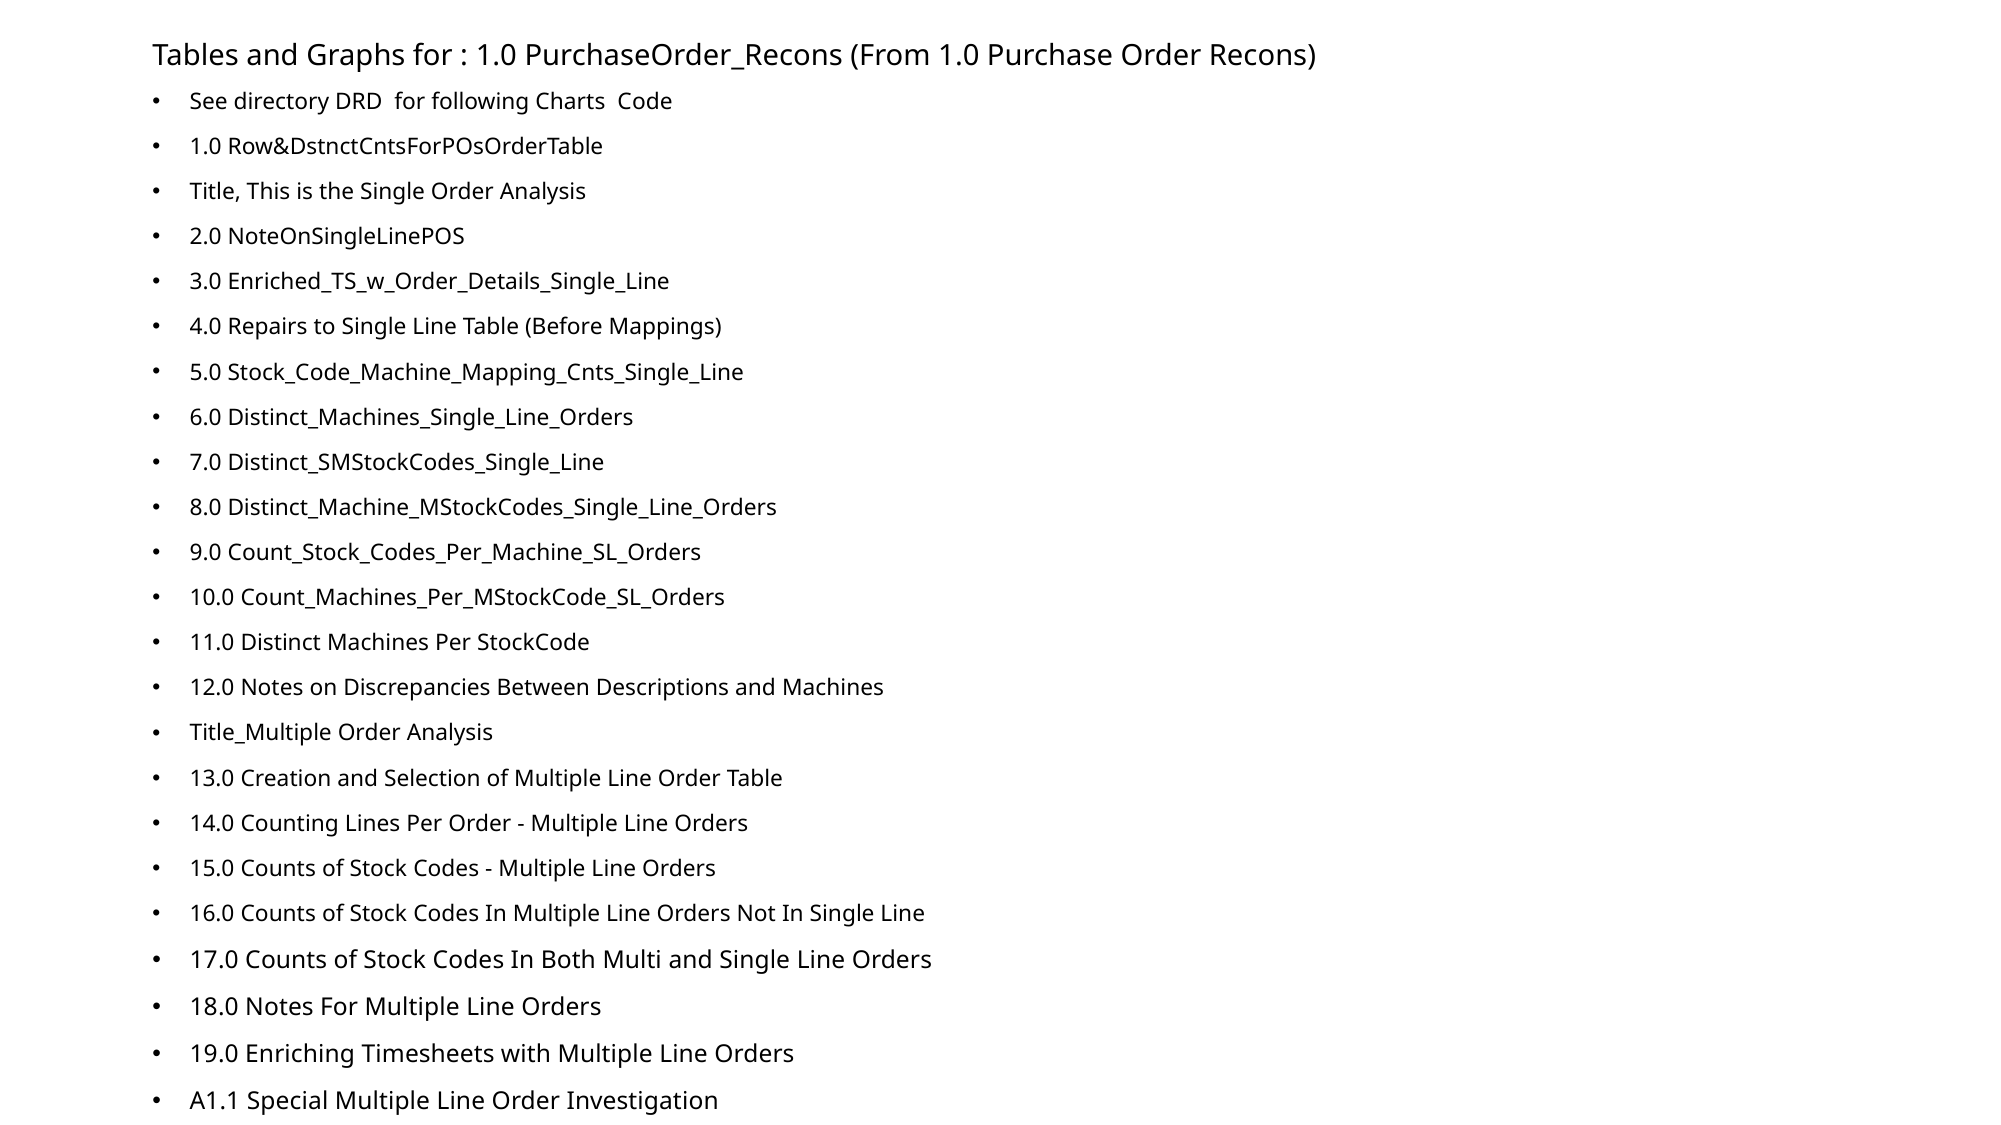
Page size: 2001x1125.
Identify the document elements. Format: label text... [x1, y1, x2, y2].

title Tables and Graphs for : 1.0 PurchaseOrder_Recons (From 1.0 Purchase Order Recons) [137, 30, 1863, 82]
list See directory DRD for following Charts Code 1.0 Row&DstnctCntsForPOsOrderTable Title, This is the Single Order Analysis 2.0 NoteOnSingleLinePOS 3.0 Enriched_TS_w_Order_Details_Single_Line 4.0 Repairs to Single Line Table (Before Mappings) 5.0 Stock_Code_Machine_Mapping_Cnts_Single_Line 6.0 Distinct_Machines_Single_Line_Orders 7.0 Distinct_SMStockCodes_Single_Line 8.0 Distinct_Machine_MStockCodes_Single_Line_Orders 9.0 Count_Stock_Codes_Per_Machine_SL_Orders 10.0 Count_Machines_Per_MStockCode_SL_Orders 11.0 Distinct Machines Per StockCode 12.0 Notes on Discrepancies Between Descriptions and Machines Title_Multiple Order Analysis 13.0 Creation and Selection of Multiple Line Order Table 14.0 Counting Lines Per Order - Multiple Line Orders 15.0 Counts of Stock Codes - Multiple Line Orders 16.0 Counts of Stock Codes In Multiple Line Orders Not In Single Line 17.0 Counts of Stock Codes In Both Multi and Single Line Orders 18.0 Notes For Multiple Line Orders 19.0 Enriching Timesheets with Multiple Line Orders A1.1 Special Multiple Line Order Investigation [137, 82, 1863, 1125]
